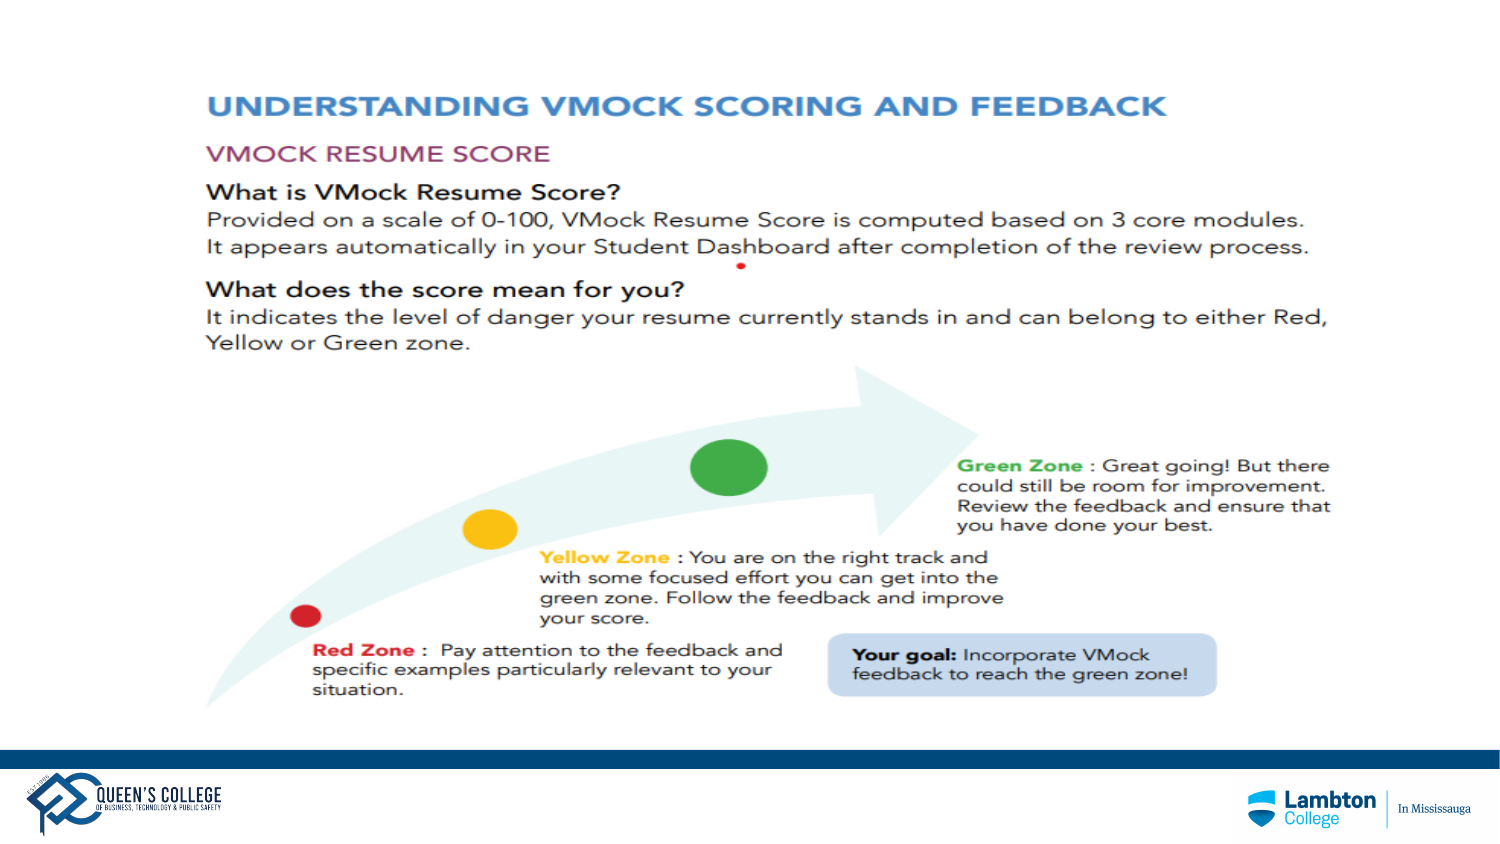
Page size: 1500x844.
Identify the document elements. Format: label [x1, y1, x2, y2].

picture [1231, 773, 1499, 844]
picture [26, 772, 221, 837]
picture [144, 79, 1380, 723]
